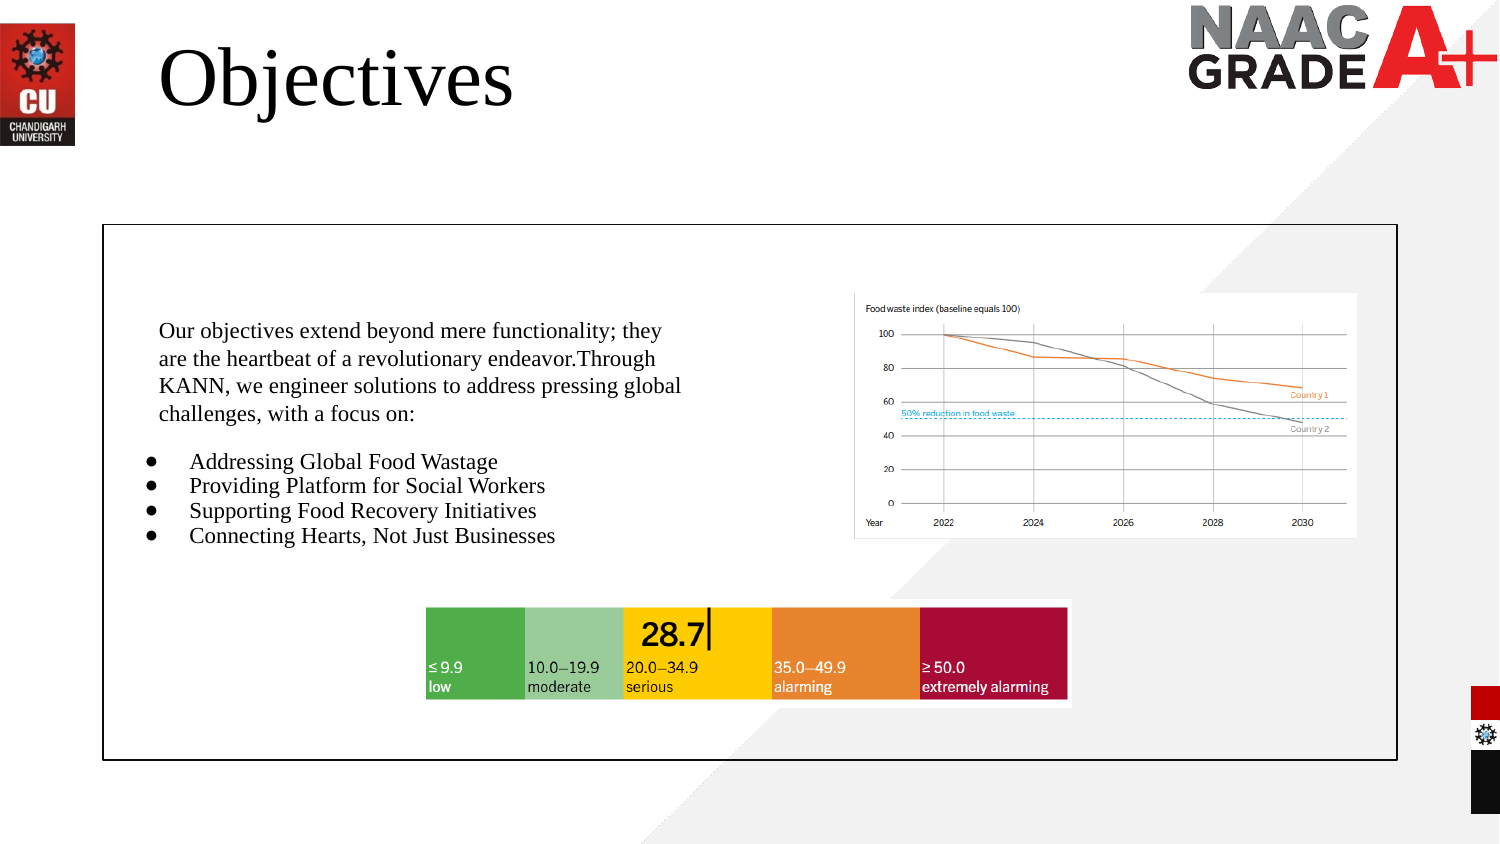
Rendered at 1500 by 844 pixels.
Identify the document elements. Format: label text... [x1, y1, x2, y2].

list Addressing Global Food Wastage Providing Platform for Social Workers Supporting Food Recovery Initiatives Connecting Hearts, Not Just Businesses [102, 224, 1398, 761]
text_box Objectives [143, 7, 1177, 227]
picture [0, 0, 1500, 844]
text_box Our objectives extend beyond mere functionality; they are the heartbeat of a revolutionary endeavor.Through KANN, we engineer solutions to address pressing global challenges, with a focus on: [143, 300, 712, 436]
